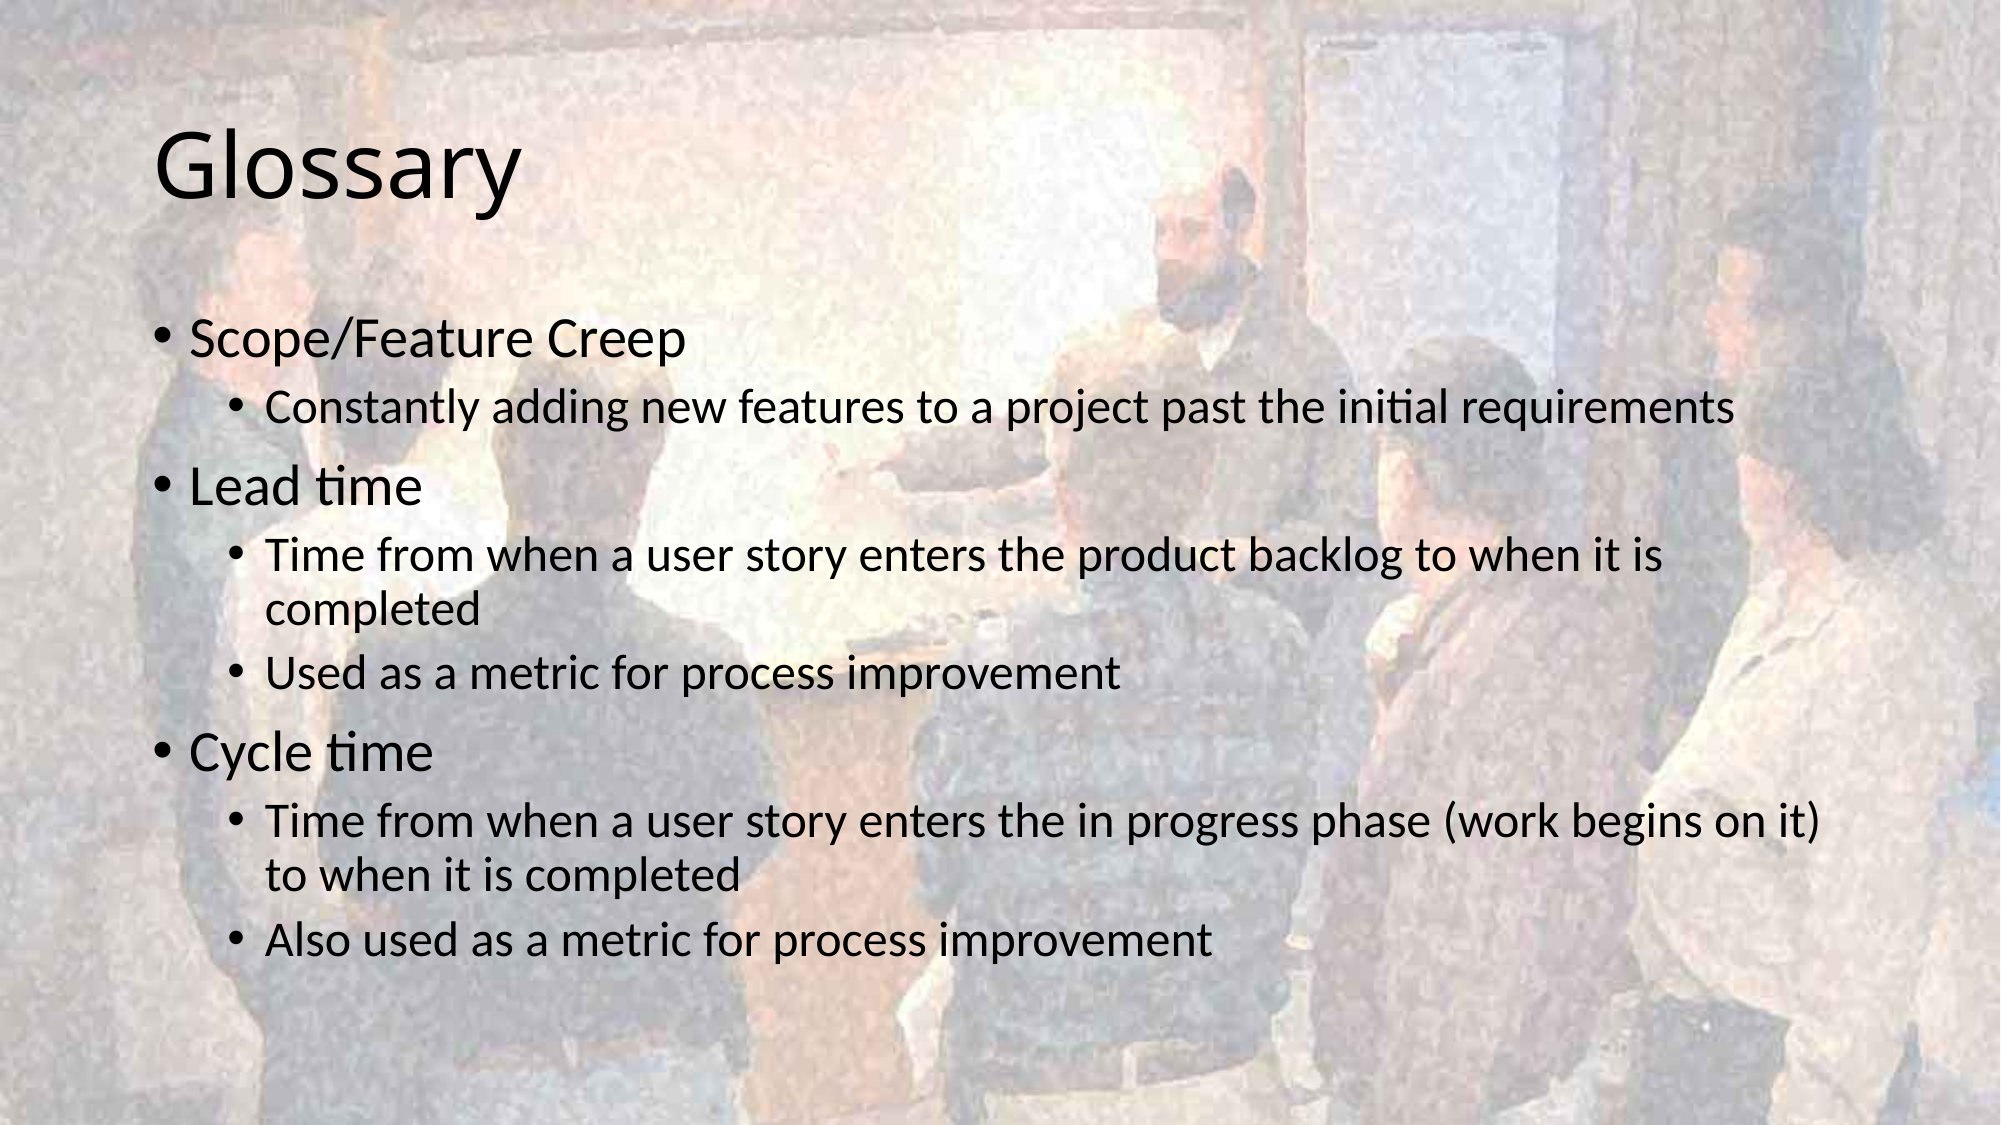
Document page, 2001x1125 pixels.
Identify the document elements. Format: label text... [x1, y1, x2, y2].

picture [0, 0, 2001, 1125]
title Glossary [137, 59, 1863, 278]
list Scope/Feature Creep Constantly adding new features to a project past the initial requirements Lead time Time from when a user story enters the product backlog to when it is completed Used as a metric for process improvement Cycle time Time from when a user story enters the in progress phase (work begins on it) to when it is completed Also used as a metric for process improvement [137, 299, 1863, 1077]
